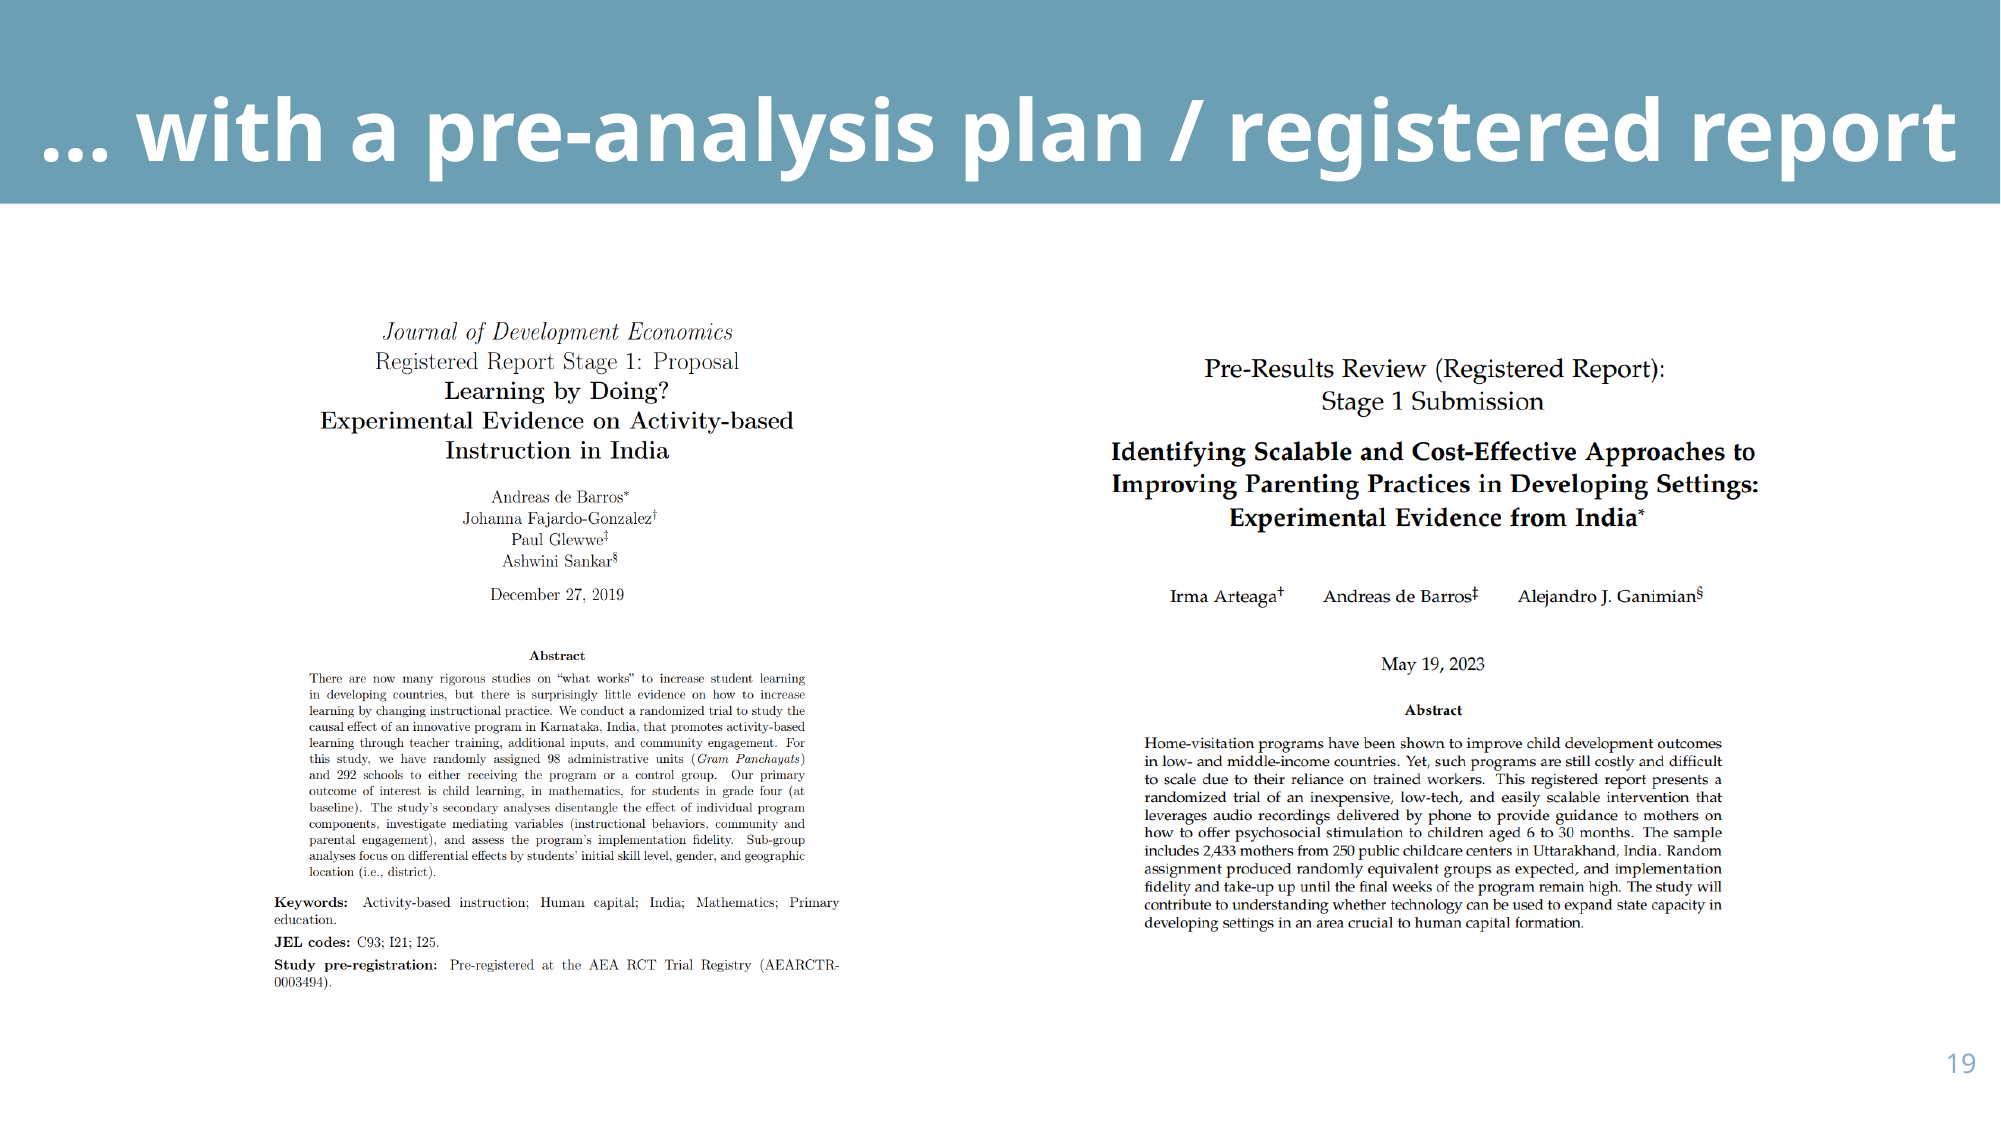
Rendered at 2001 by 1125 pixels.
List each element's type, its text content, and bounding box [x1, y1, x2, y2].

picture [228, 298, 872, 995]
picture [1094, 337, 1772, 946]
title … with a pre-analysis plan / registered report [0, 0, 2000, 187]
slide_number 18 [1871, 1038, 1992, 1125]
